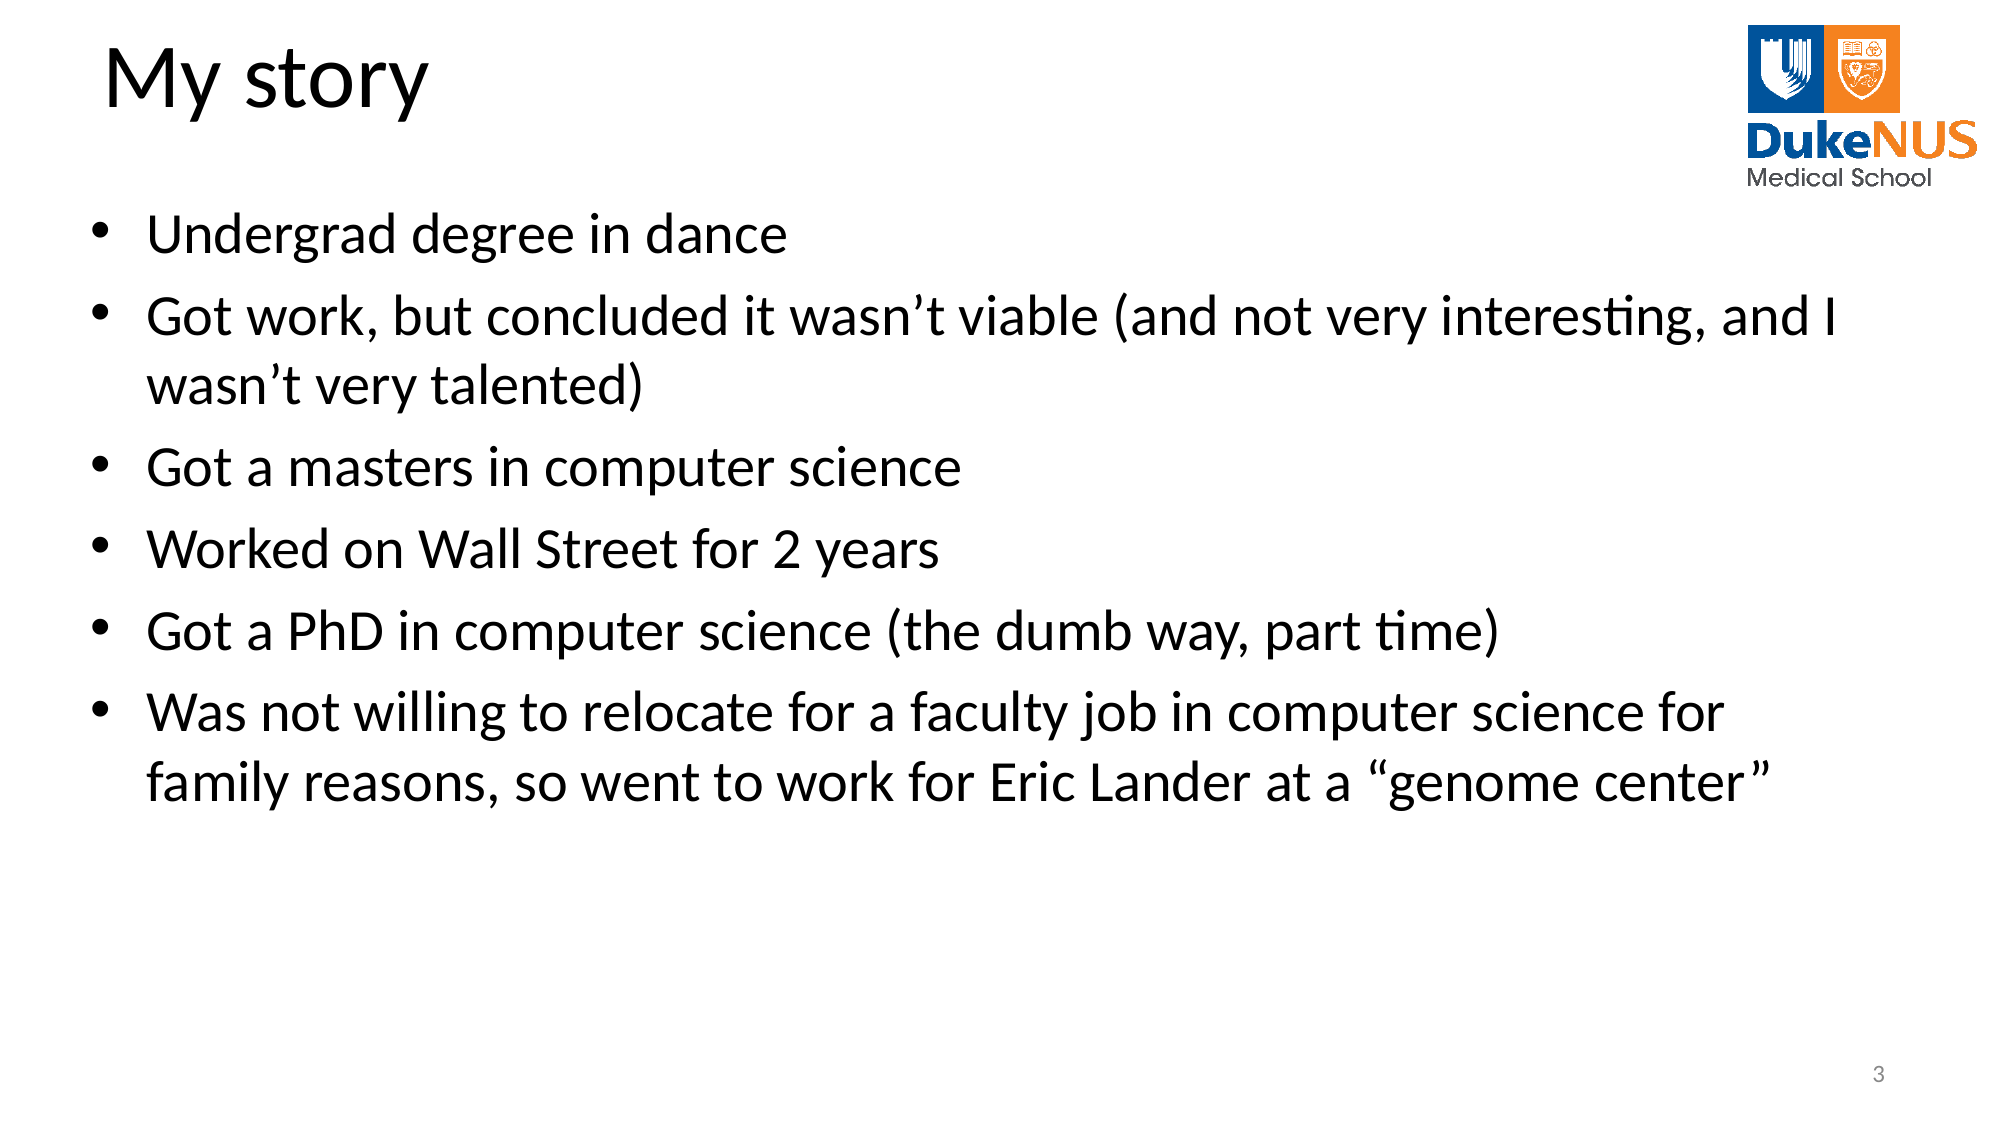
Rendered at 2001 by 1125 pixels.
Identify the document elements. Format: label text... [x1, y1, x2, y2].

list Undergrad degree in dance Got work, but concluded it wasn’t viable (and not very interesting, and I wasn’t very talented) Got a masters in computer science Worked on Wall Street for 2 years Got a PhD in computer science (the dumb way, part time) Was not willing to relocate for a faculty job in computer science for family reasons, so went to work for Eric Lander at a “genome center” [75, 187, 1875, 900]
slide_number 3 [1433, 1042, 1900, 1103]
title My story [87, 24, 1888, 118]
picture [1737, 12, 1978, 189]
